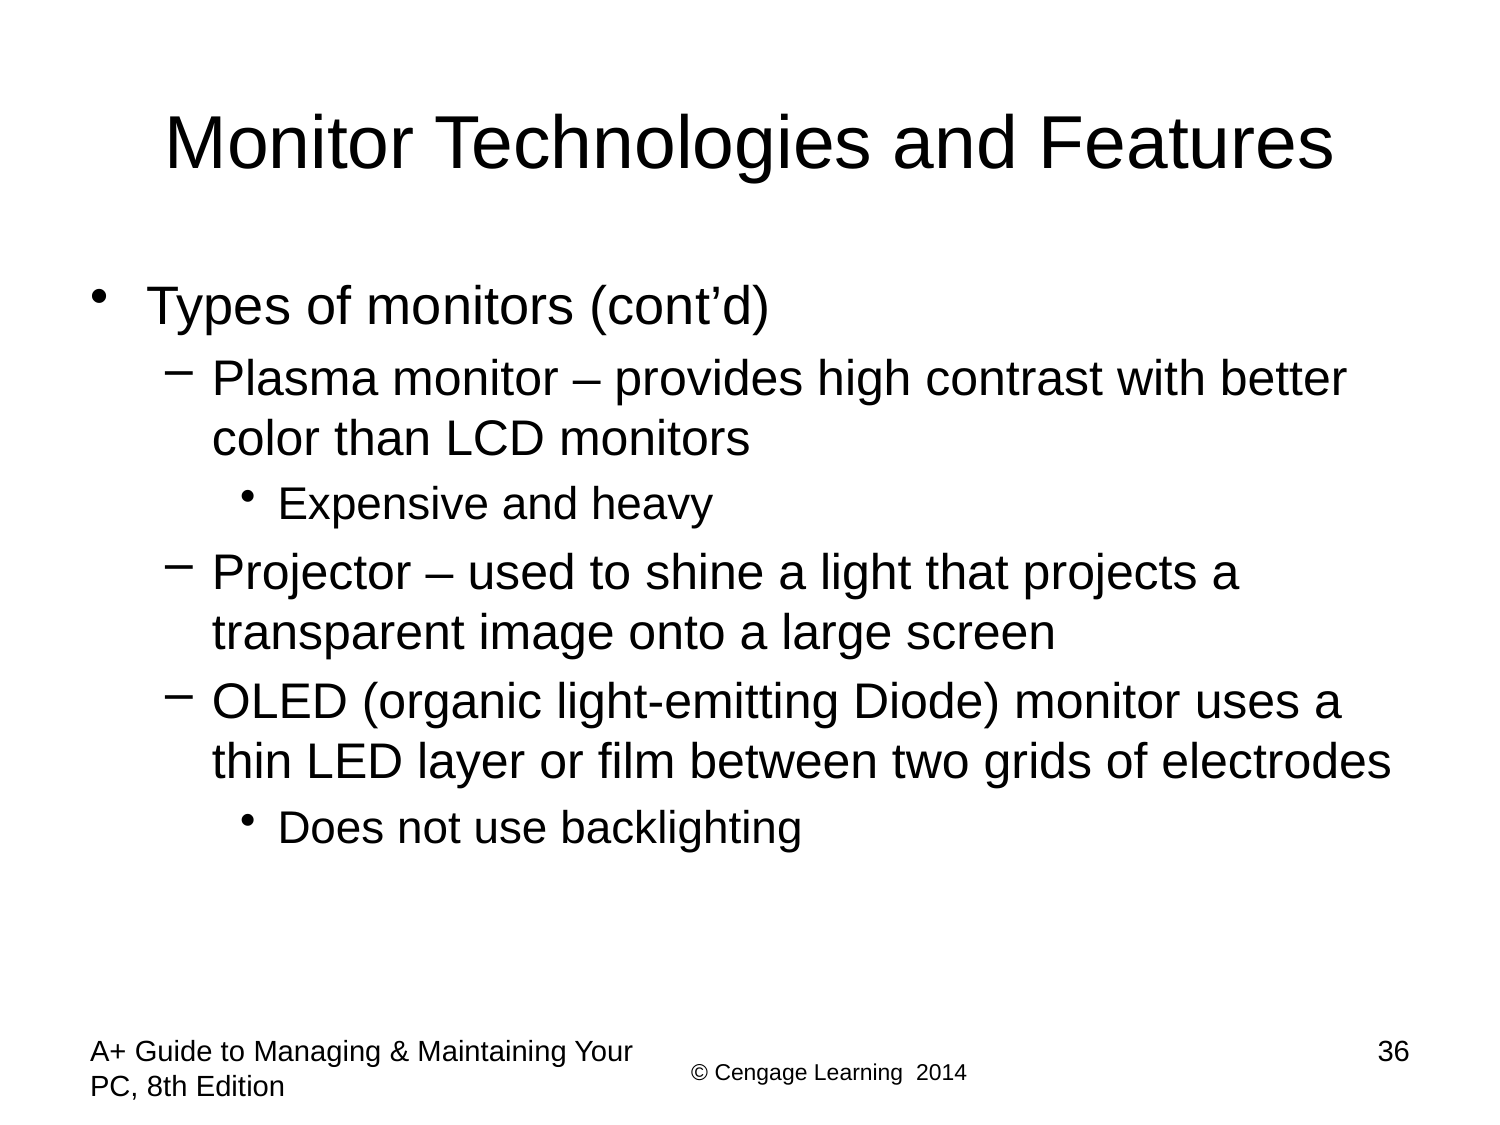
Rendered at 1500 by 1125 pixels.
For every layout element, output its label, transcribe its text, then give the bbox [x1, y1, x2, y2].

title Monitor Technologies and Features [75, 45, 1425, 233]
slide_number 36 [1074, 1024, 1426, 1103]
list Types of monitors (cont’d) Plasma monitor – provides high contrast with better color than LCD monitors Expensive and heavy Projector – used to shine a light that projects a transparent image onto a large screen OLED (organic light-emitting Diode) monitor uses a thin LED layer or film between two grids of electrodes Does not use backlighting [75, 262, 1425, 1005]
footer A+ Guide to Managing & Maintaining Your PC, 8th Edition [74, 1024, 676, 1103]
